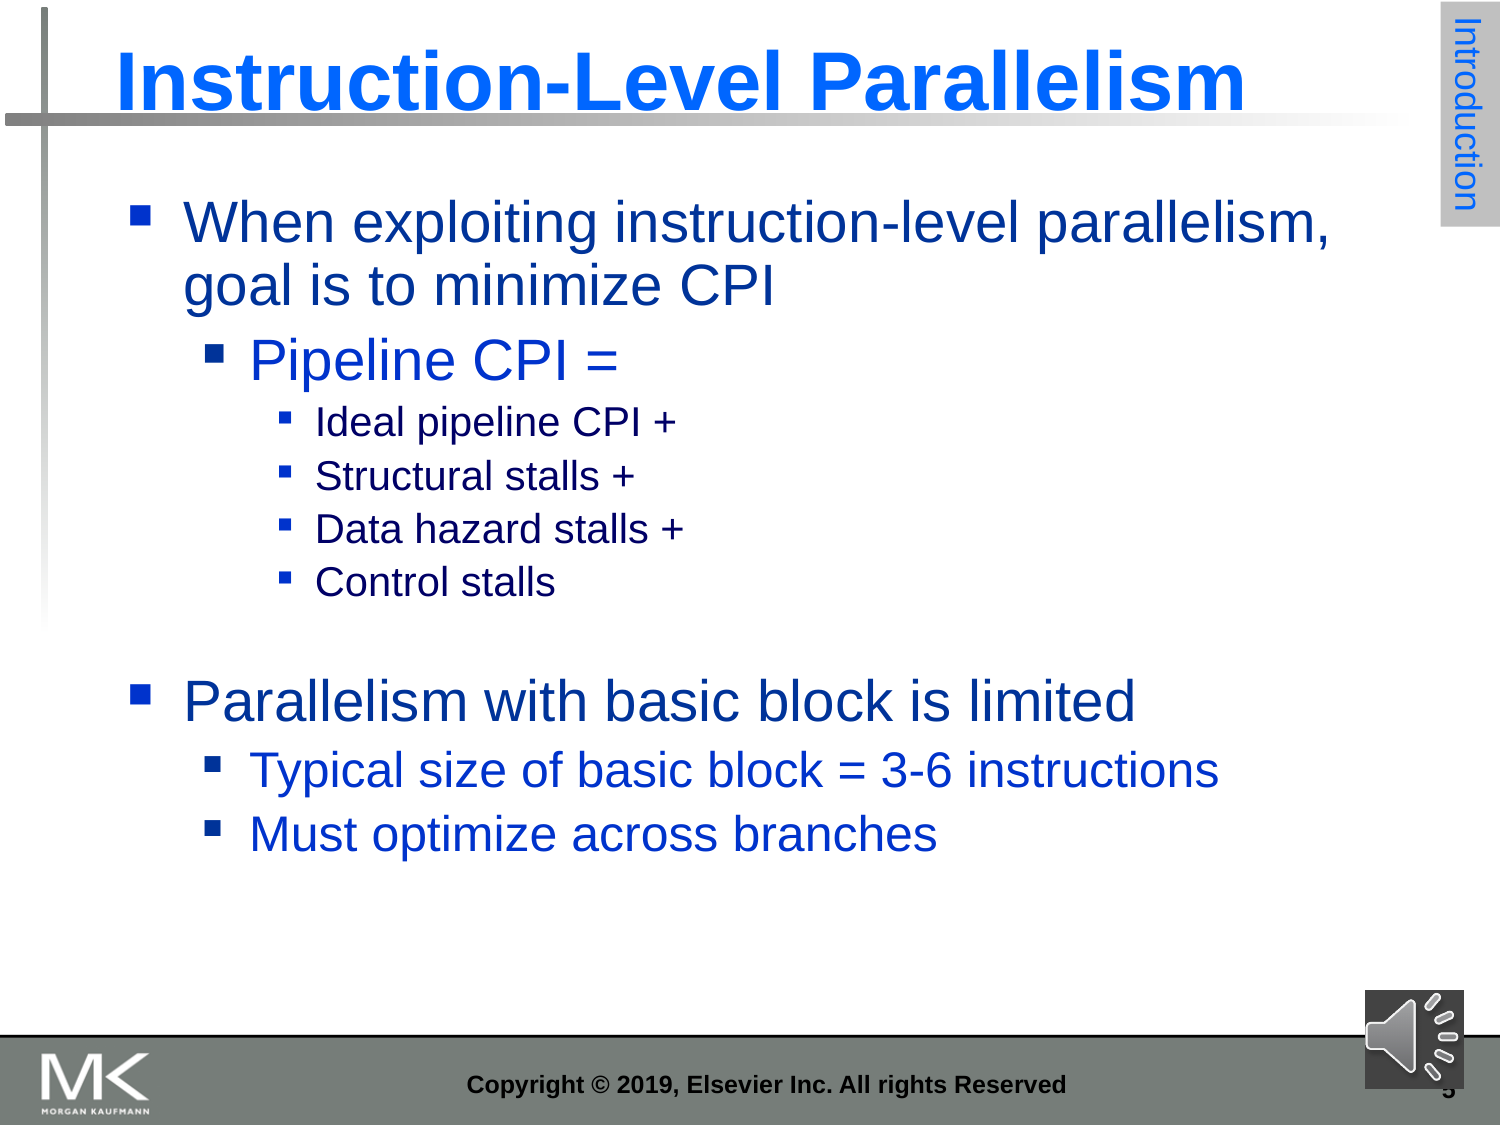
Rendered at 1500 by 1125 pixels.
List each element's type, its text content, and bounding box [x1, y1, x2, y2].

title Instruction-Level Parallelism [100, 18, 1440, 135]
footer Copyright © 2019, Elsevier Inc. All rights Reserved [170, 1046, 1365, 1106]
list When exploiting instruction-level parallelism, goal is to minimize CPI Pipeline CPI = Ideal pipeline CPI + Structural stalls + Data hazard stalls + Control stalls Parallelism with basic block is limited Typical size of basic block = 3-6 instructions Must optimize across branches [111, 184, 1470, 1024]
picture [29, 1046, 160, 1123]
picture [1364, 989, 1465, 1090]
text_box Introduction [1440, 1, 1500, 227]
